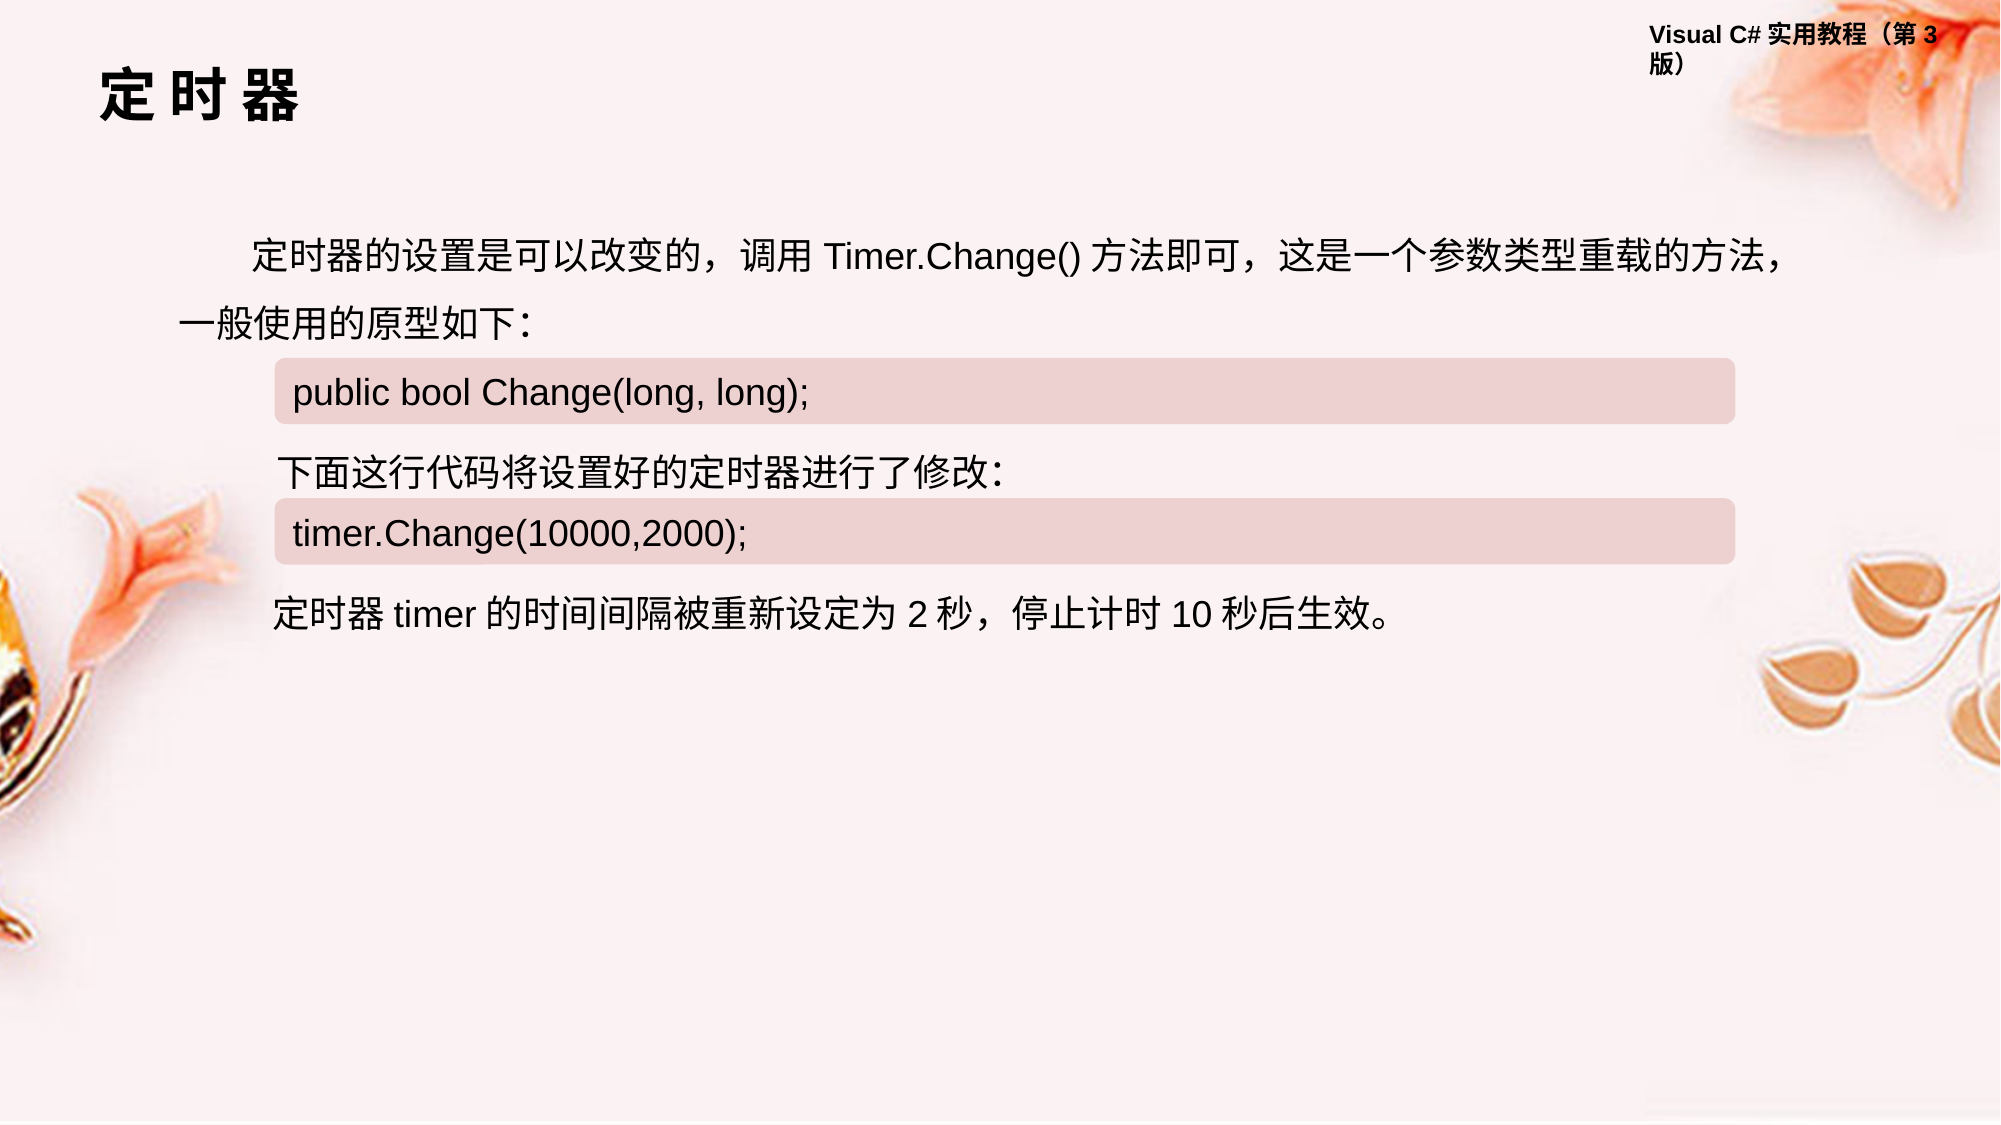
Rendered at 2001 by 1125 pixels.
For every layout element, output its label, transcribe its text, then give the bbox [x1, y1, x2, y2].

text_box 定时器timer的时间间隔被重新设定为2秒，停止计时10秒后生效。 [257, 582, 1570, 643]
text_box timer.Change(10000,2000); [274, 498, 1736, 565]
text_box 定 时 器 [83, 58, 895, 136]
picture [0, 0, 2001, 1125]
text_box 下面这行代码将设置好的定时器进行了修改： [261, 441, 1041, 502]
text_box 定时器的设置是可以改变的，调用Timer.Change()方法即可，这是一个参数类型重载的方法，一般使用的原型如下： [163, 202, 1795, 352]
text_box public bool Change(long, long); [274, 357, 1736, 425]
